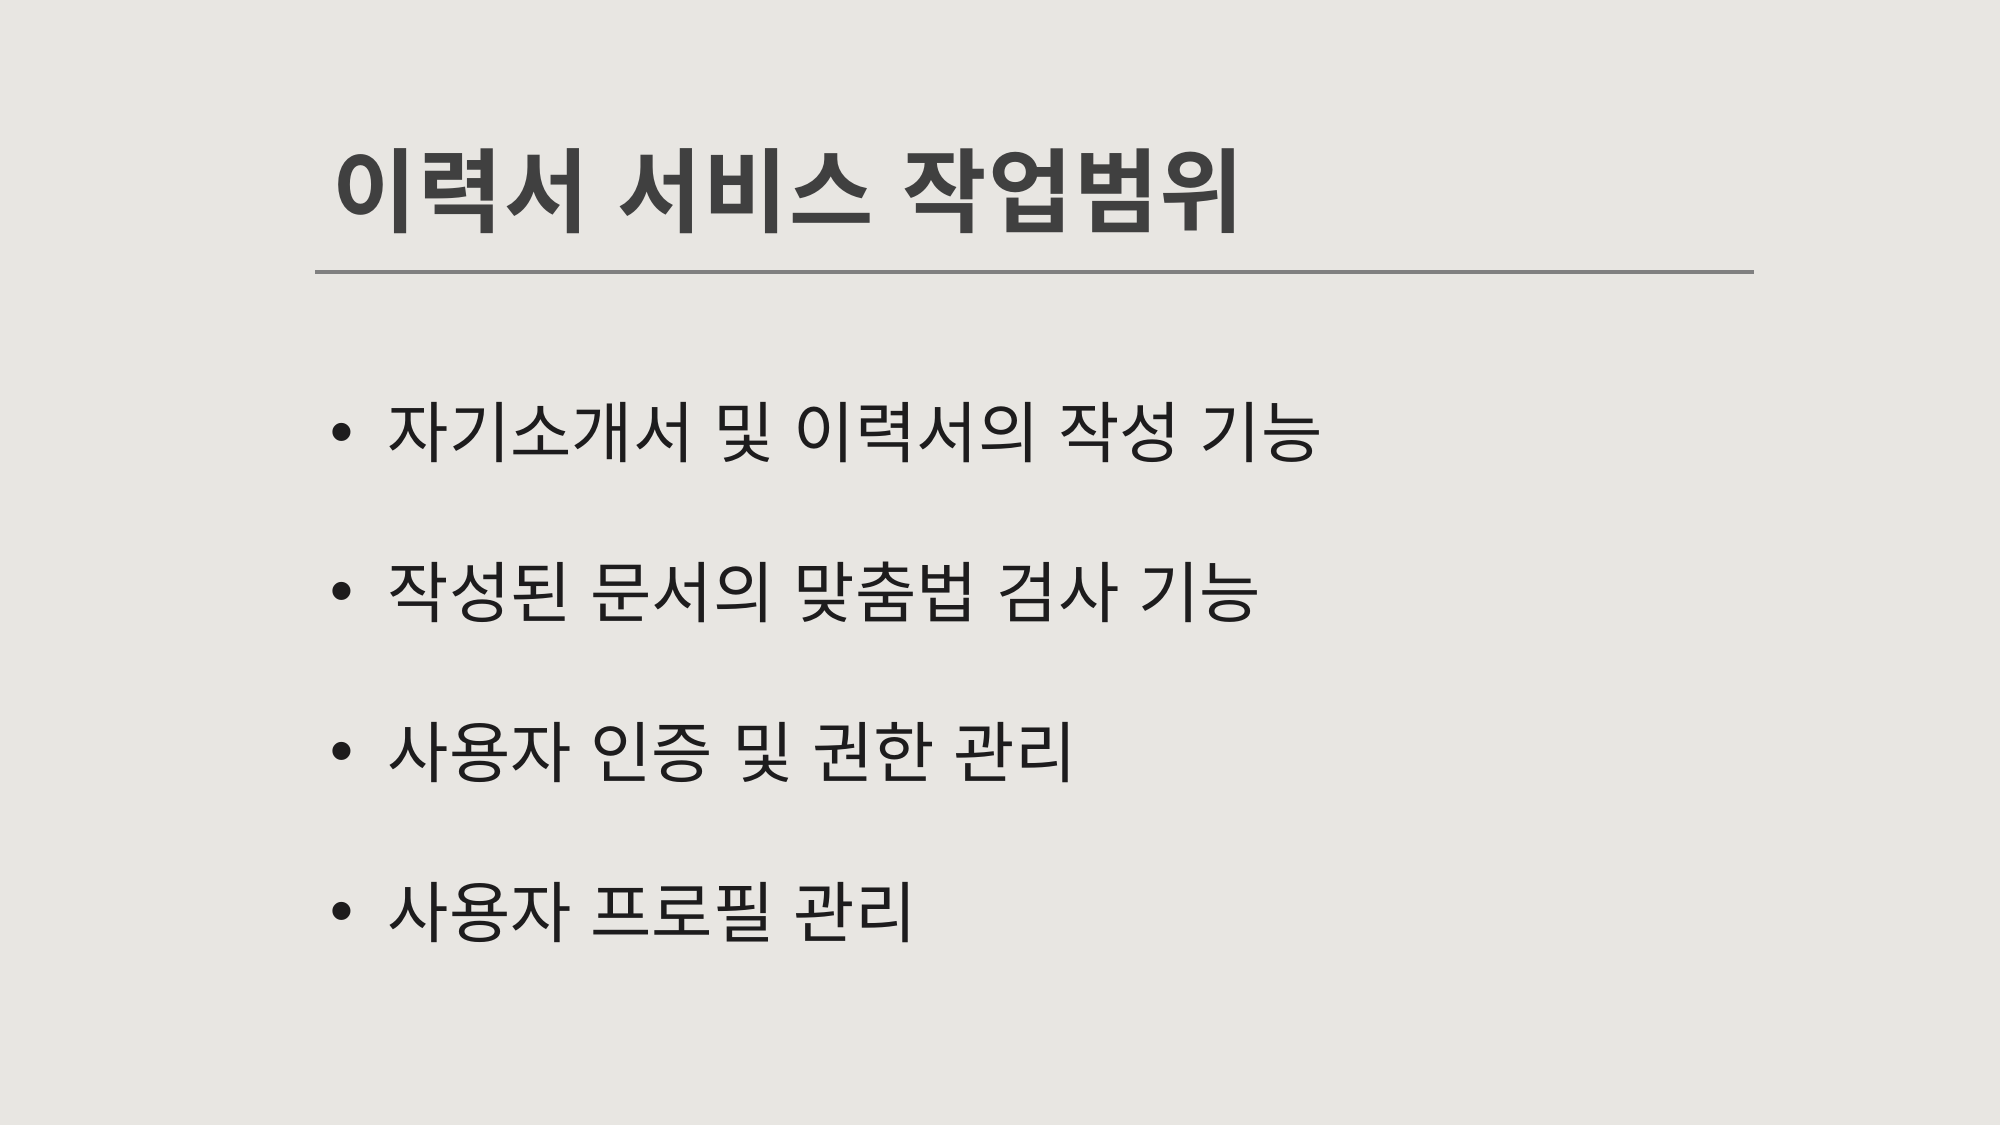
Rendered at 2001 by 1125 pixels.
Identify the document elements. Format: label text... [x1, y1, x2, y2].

title 이력서 서비스 작업범위 [315, 37, 1754, 259]
text_box 자기소개서 및 이력서의 작성 기능 작성된 문서의 맞춤법 검사 기능 사용자 인증 및 권한 관리 사용자 프로필 관리 [315, 383, 1754, 958]
